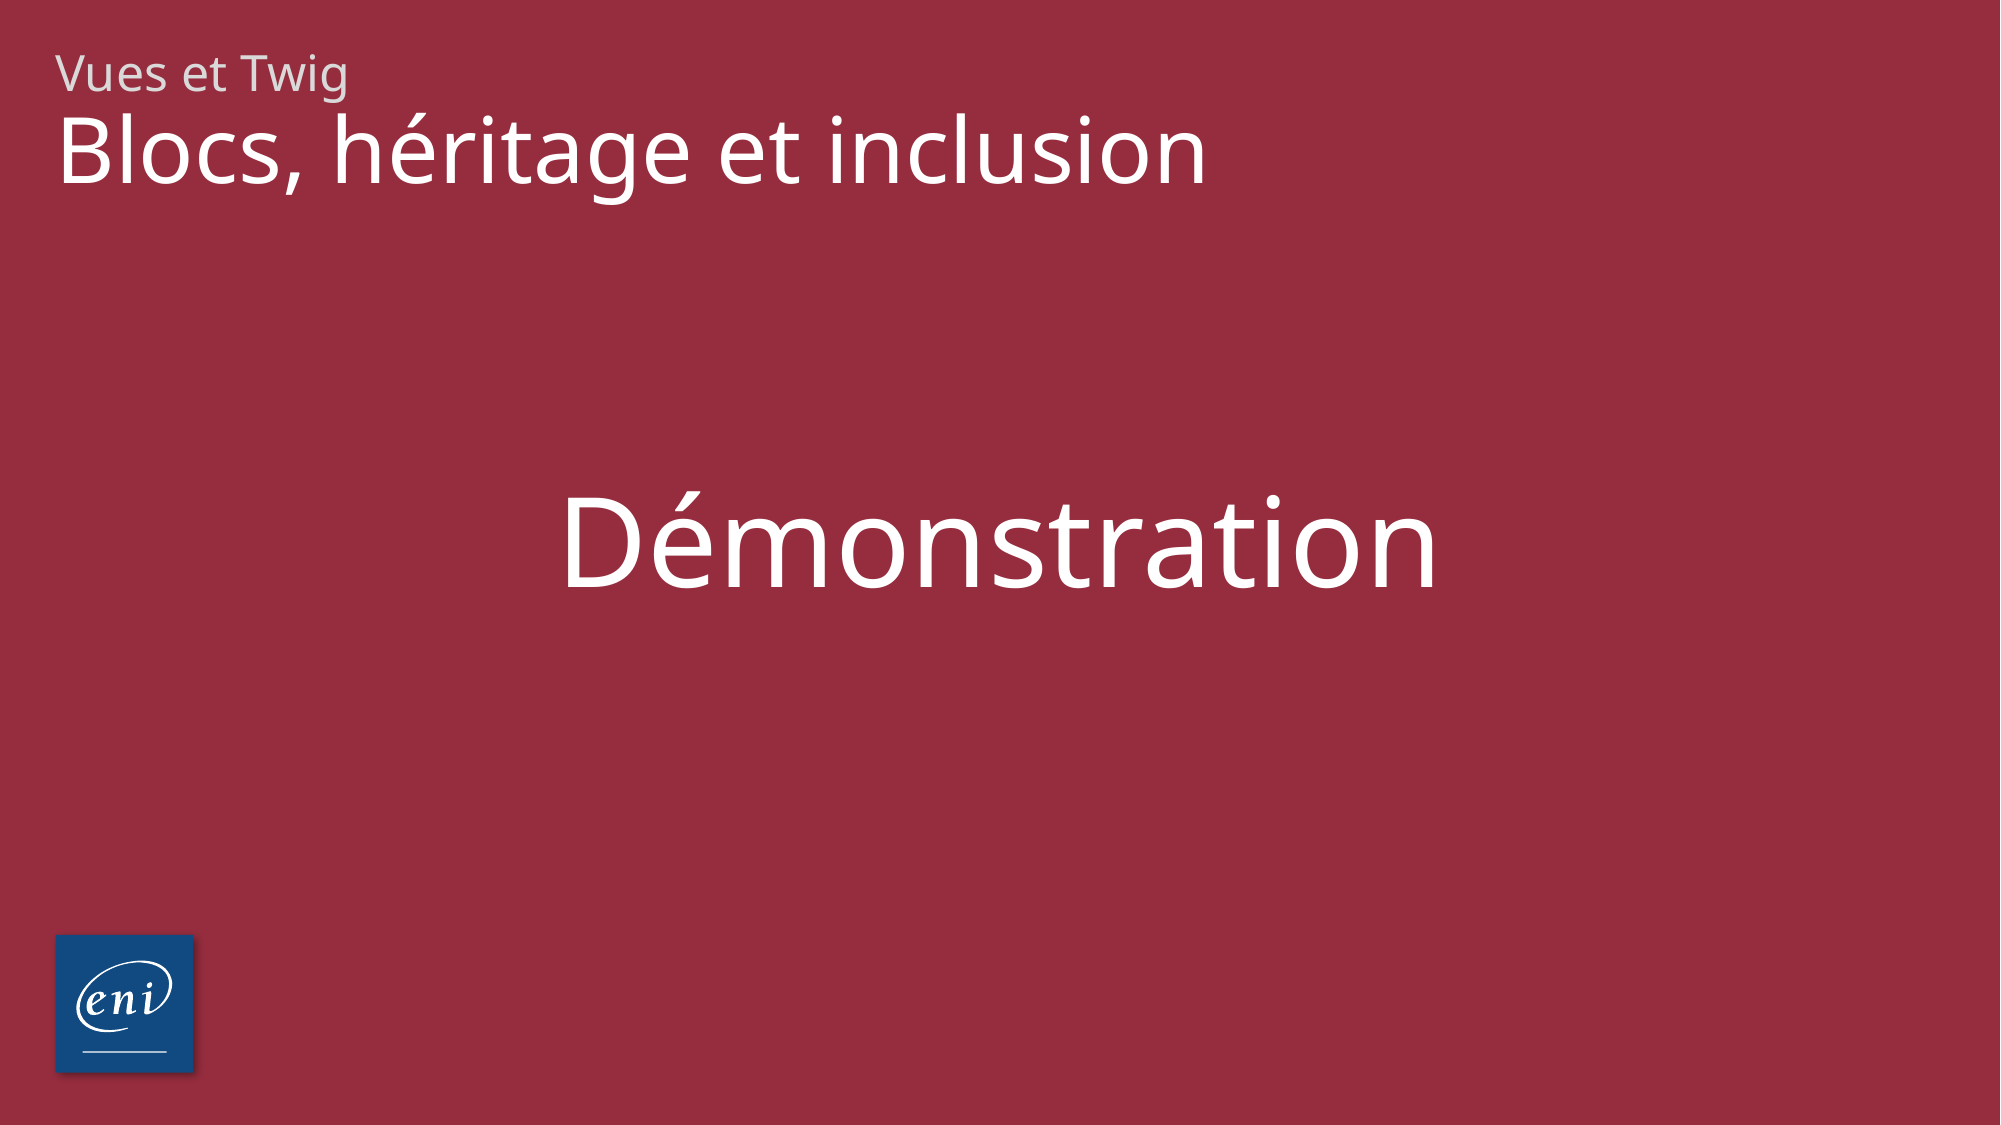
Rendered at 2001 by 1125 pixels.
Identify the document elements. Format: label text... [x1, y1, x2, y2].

list Vues et Twig [55, 31, 1952, 103]
title Blocs, héritage et inclusion [55, 104, 1952, 205]
